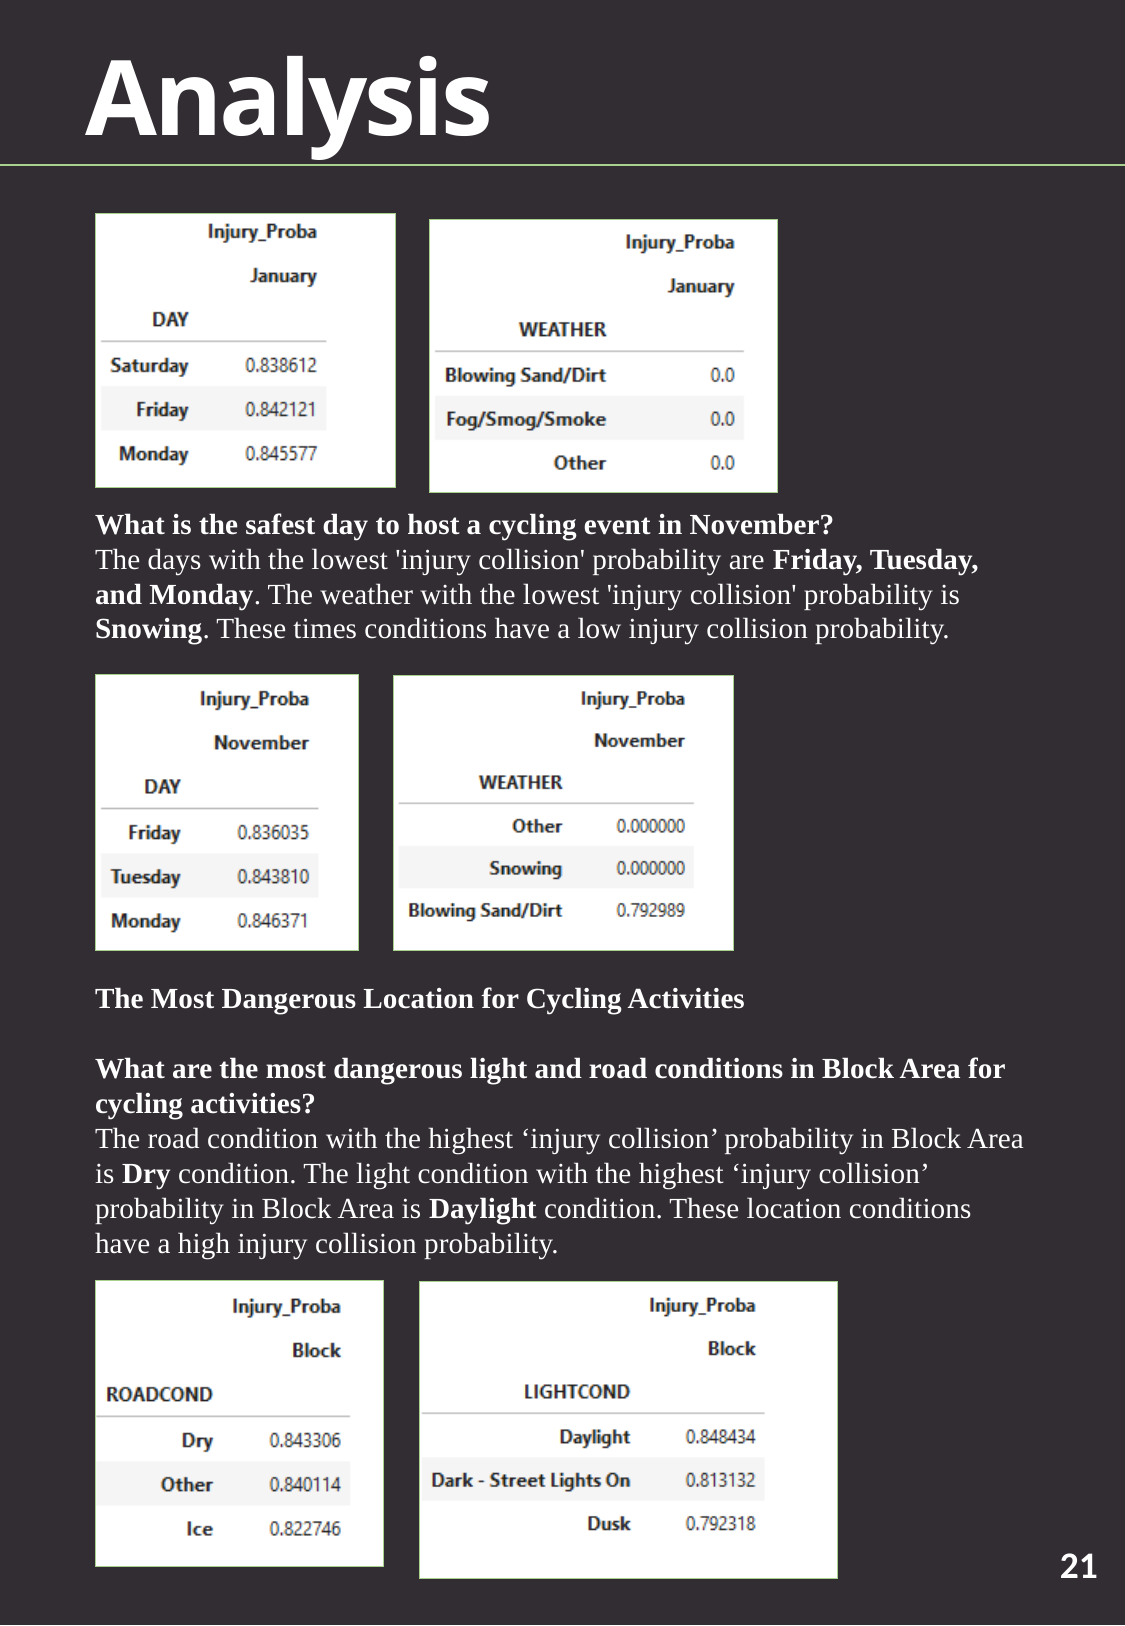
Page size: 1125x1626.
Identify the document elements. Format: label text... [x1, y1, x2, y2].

picture [393, 675, 734, 951]
picture [95, 674, 359, 951]
text_box Analysis [70, 23, 1036, 164]
picture [419, 1281, 838, 1579]
text_box 21 [1045, 1533, 1113, 1594]
text_box What is the safest day to host a cycling event in November? The days with the lowest 'injury collision' probability are Friday, Tuesday, and Monday. The weather with the lowest 'injury collision' probability is Snowing. These times conditions have a low injury collision probability. [80, 497, 1045, 653]
picture [429, 219, 778, 493]
picture [95, 213, 396, 488]
picture [95, 1280, 384, 1567]
text_box The Most Dangerous Location for Cycling Activities What are the most dangerous light and road conditions in Block Area for cycling activities? The road condition with the highest ‘injury collision’ probability in Block Area is Dry condition. The light condition with the highest ‘injury collision’ probability in Block Area is Daylight condition. These location conditions have a high injury collision probability. [80, 972, 1045, 1302]
